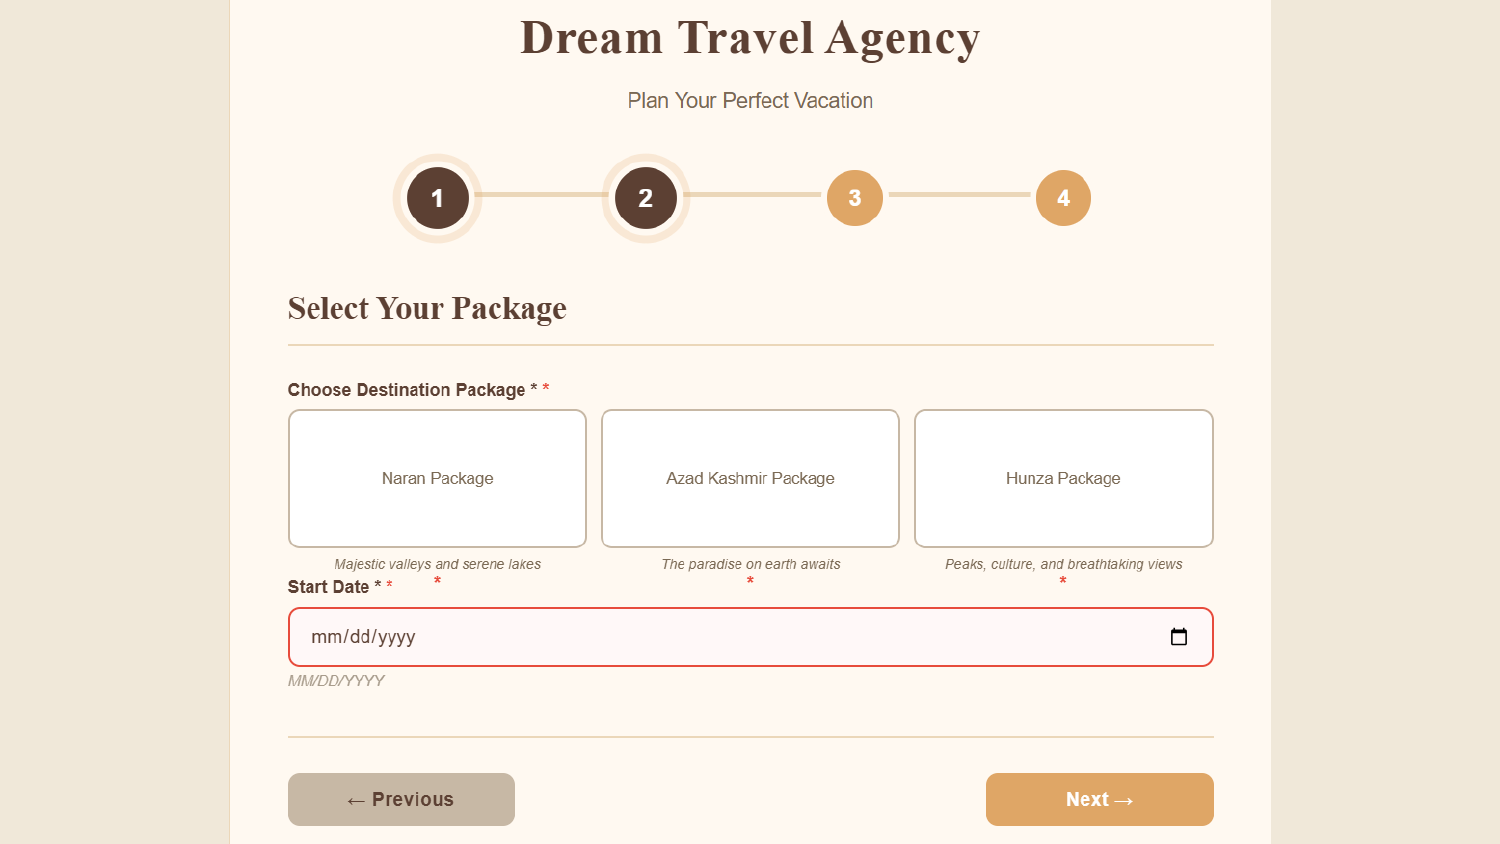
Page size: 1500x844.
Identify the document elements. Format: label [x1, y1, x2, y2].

picture [229, 0, 1271, 844]
